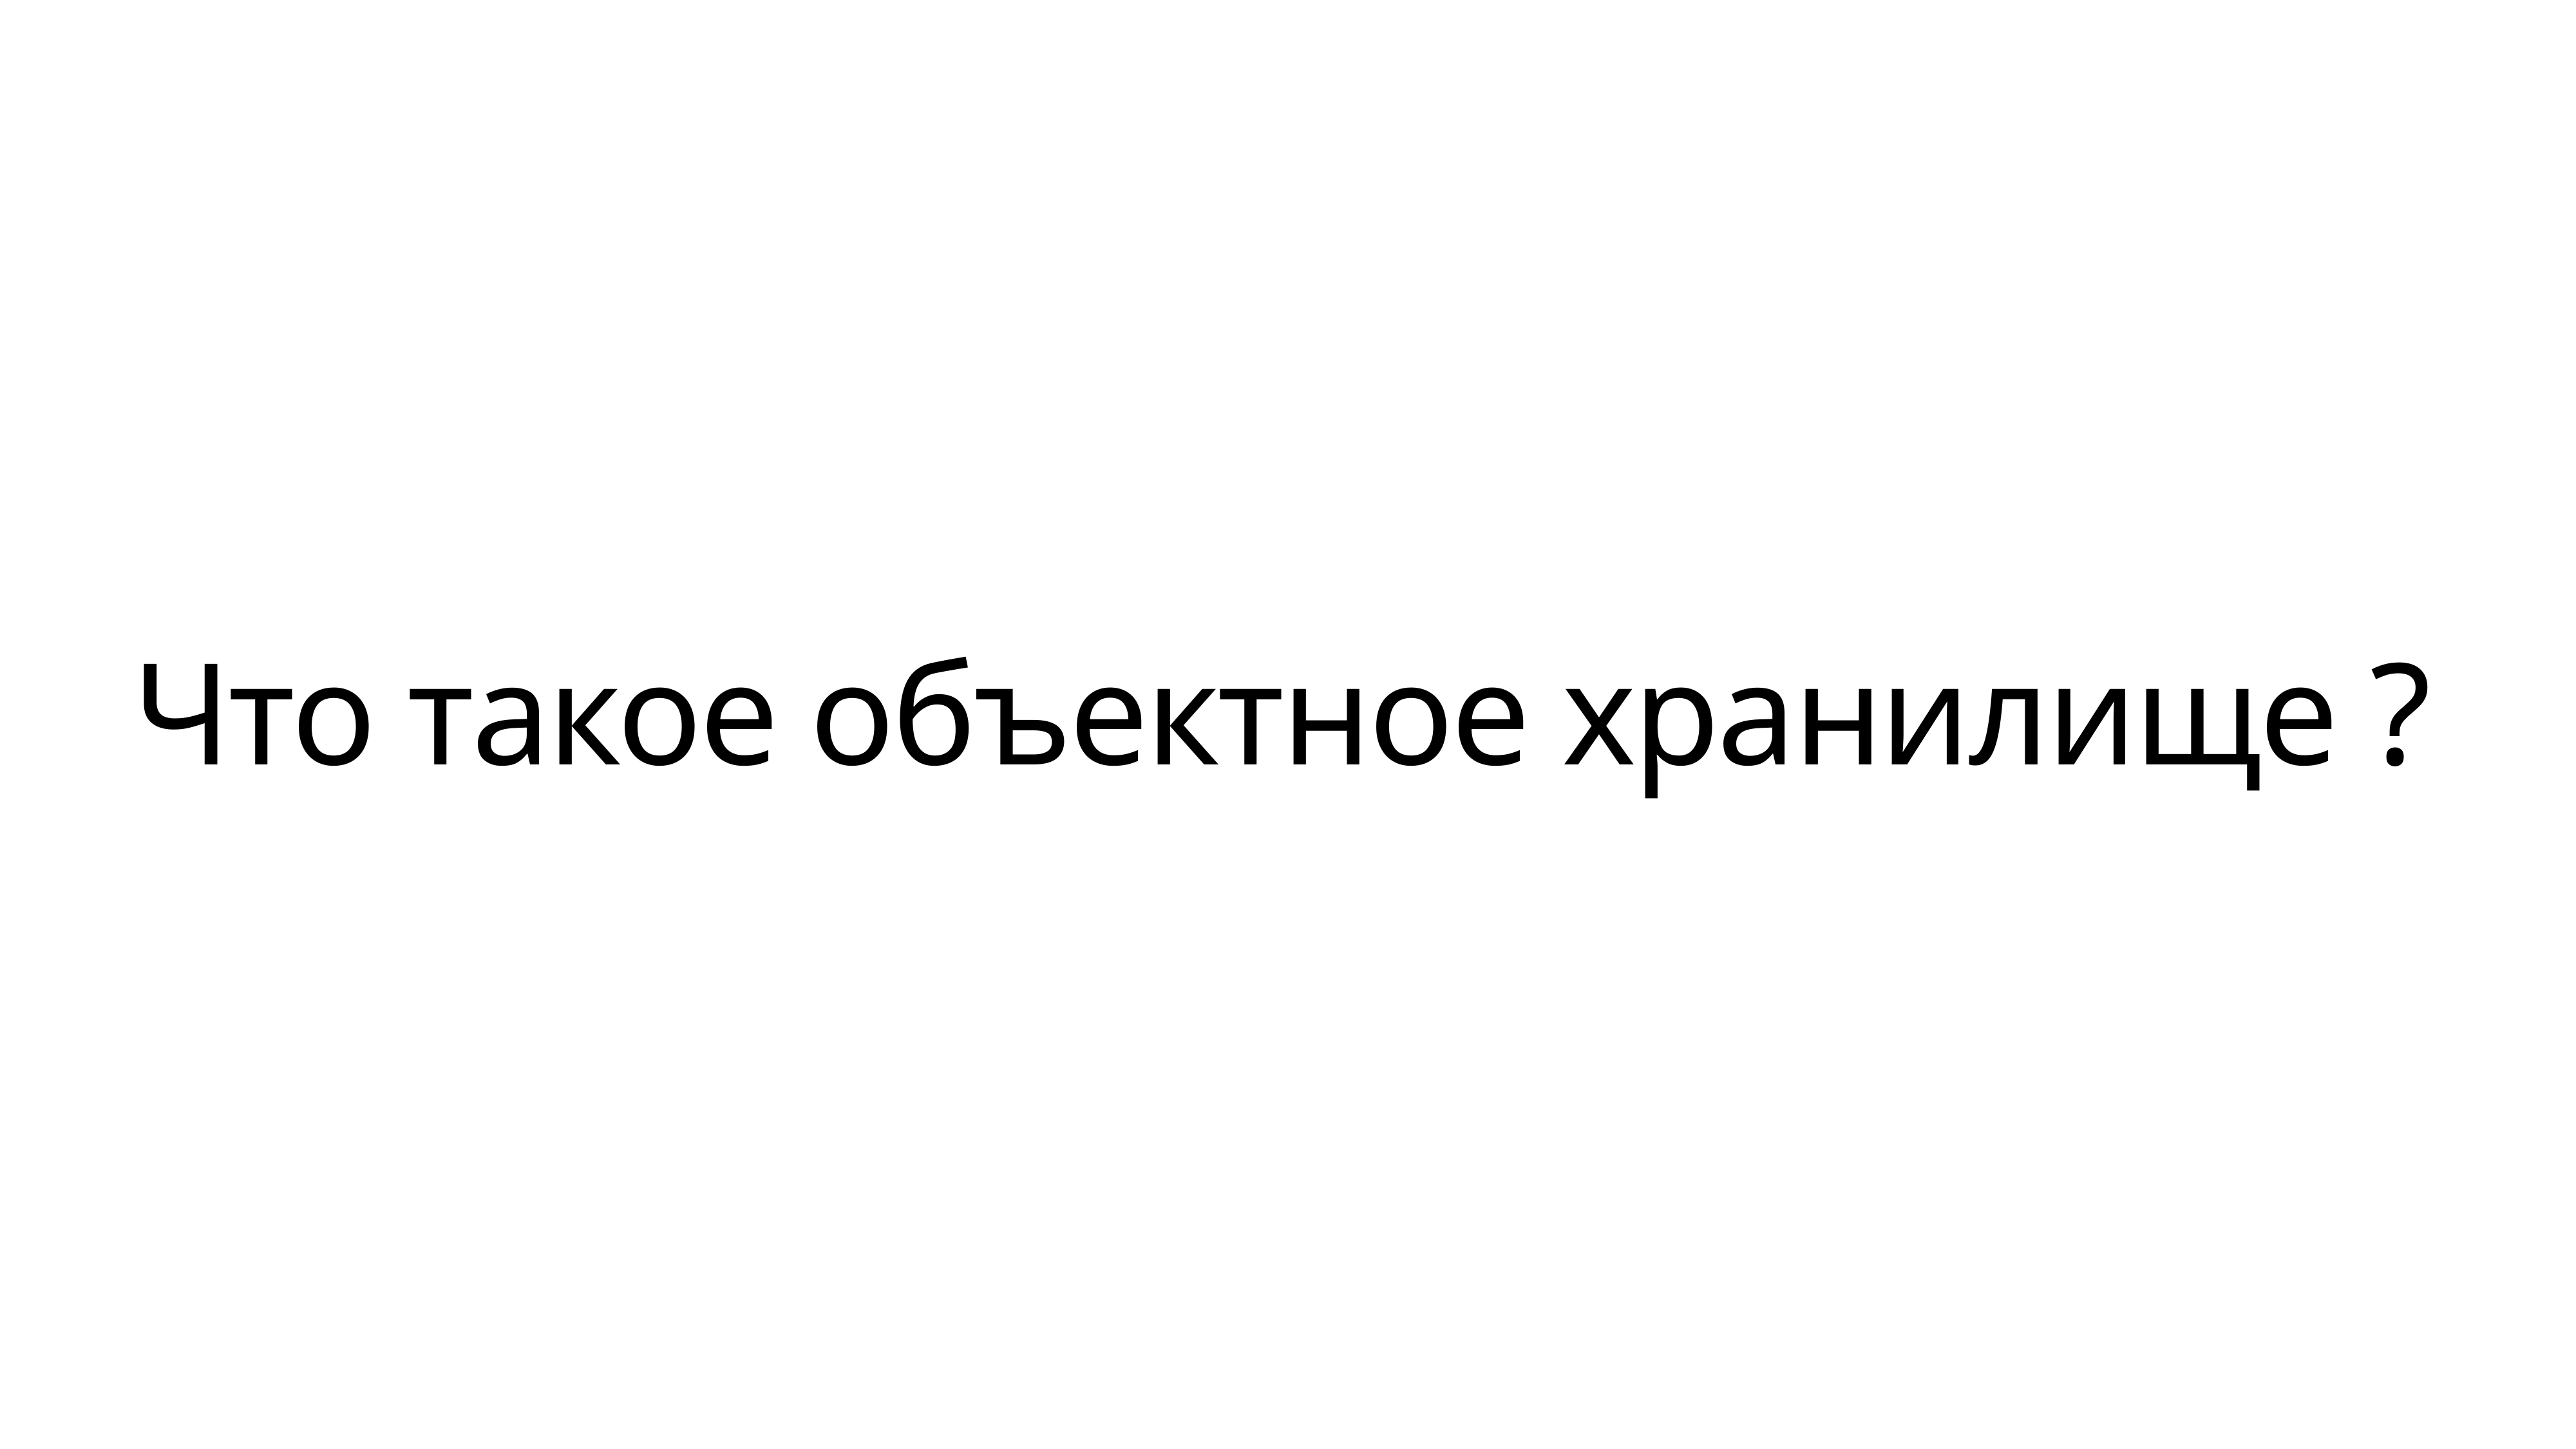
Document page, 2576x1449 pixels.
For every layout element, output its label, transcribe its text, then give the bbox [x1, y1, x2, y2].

title Что такое объектное хранилище ? [127, 478, 2449, 971]
